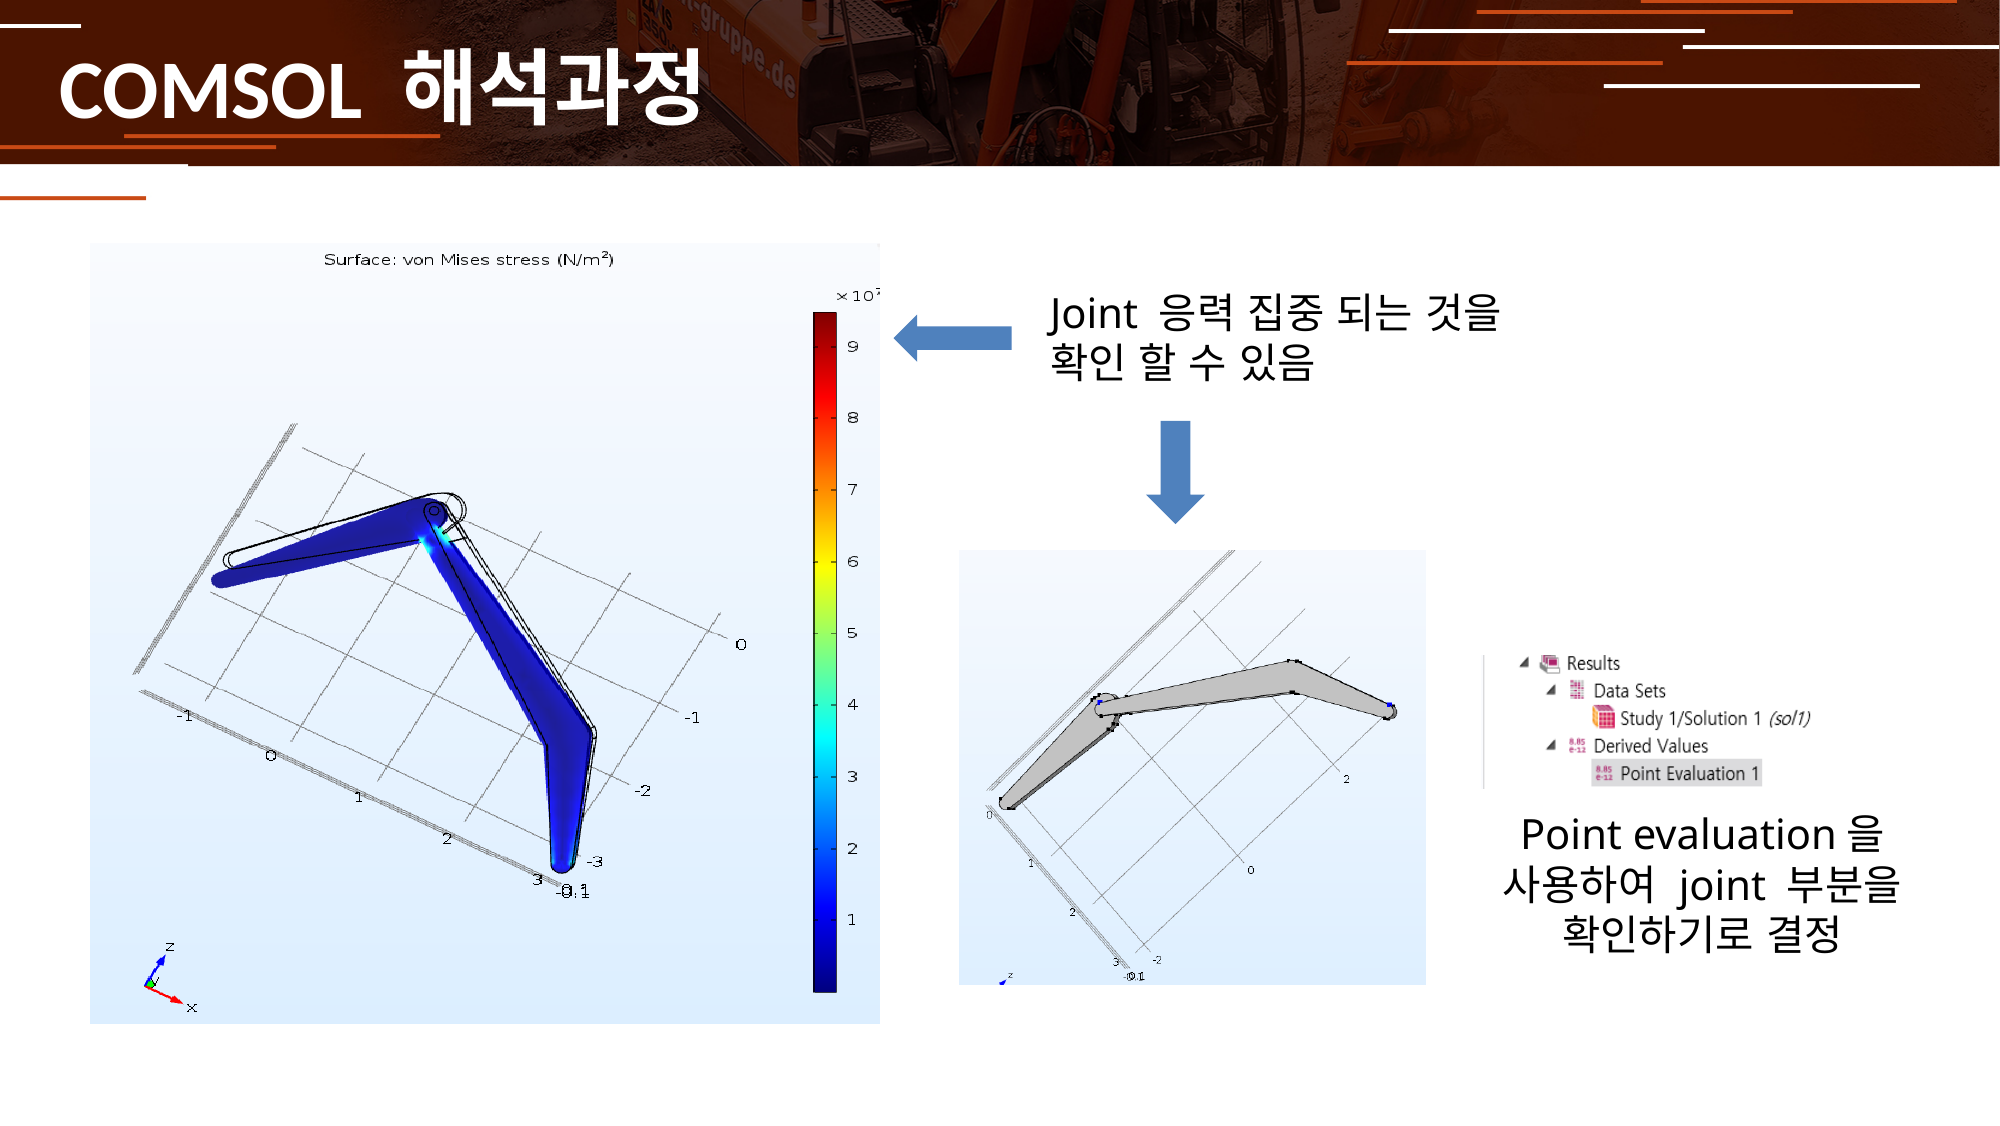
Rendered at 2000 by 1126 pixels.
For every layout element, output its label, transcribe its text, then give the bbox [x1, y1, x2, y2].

text_box Point evaluation을 사용하여 joint 부분을 확인하기로 결정 [1430, 800, 1981, 966]
text_box [1144, 418, 1207, 527]
title COMSOL 해석과정 [43, 19, 1401, 151]
text_box [891, 312, 1014, 364]
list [89, 243, 881, 1024]
text_box Joint 응력 집중 되는 것을 확인 할 수 있음 [1035, 279, 1544, 394]
picture [0, 0, 2000, 1126]
